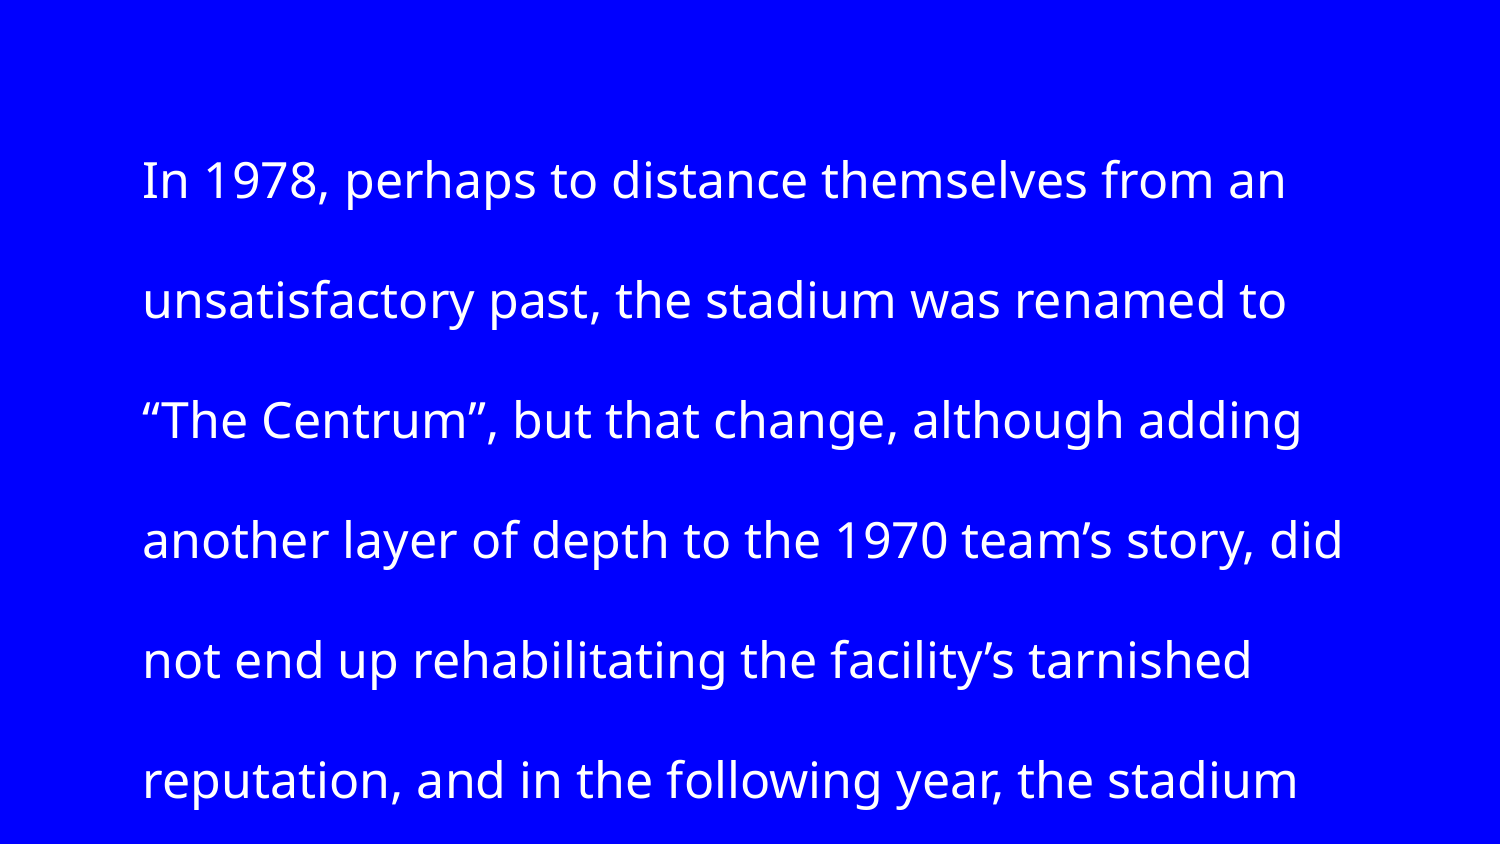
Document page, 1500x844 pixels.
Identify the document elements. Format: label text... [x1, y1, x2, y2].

text_box In 1978, perhaps to distance themselves from an unsatisfactory past, the stadium was renamed to “The Centrum”, but that change, although adding another layer of depth to the 1970 team’s story, did not end up rehabilitating the facility’s tarnished reputation, and in the following year, the stadium was demolished. [127, 73, 1373, 844]
